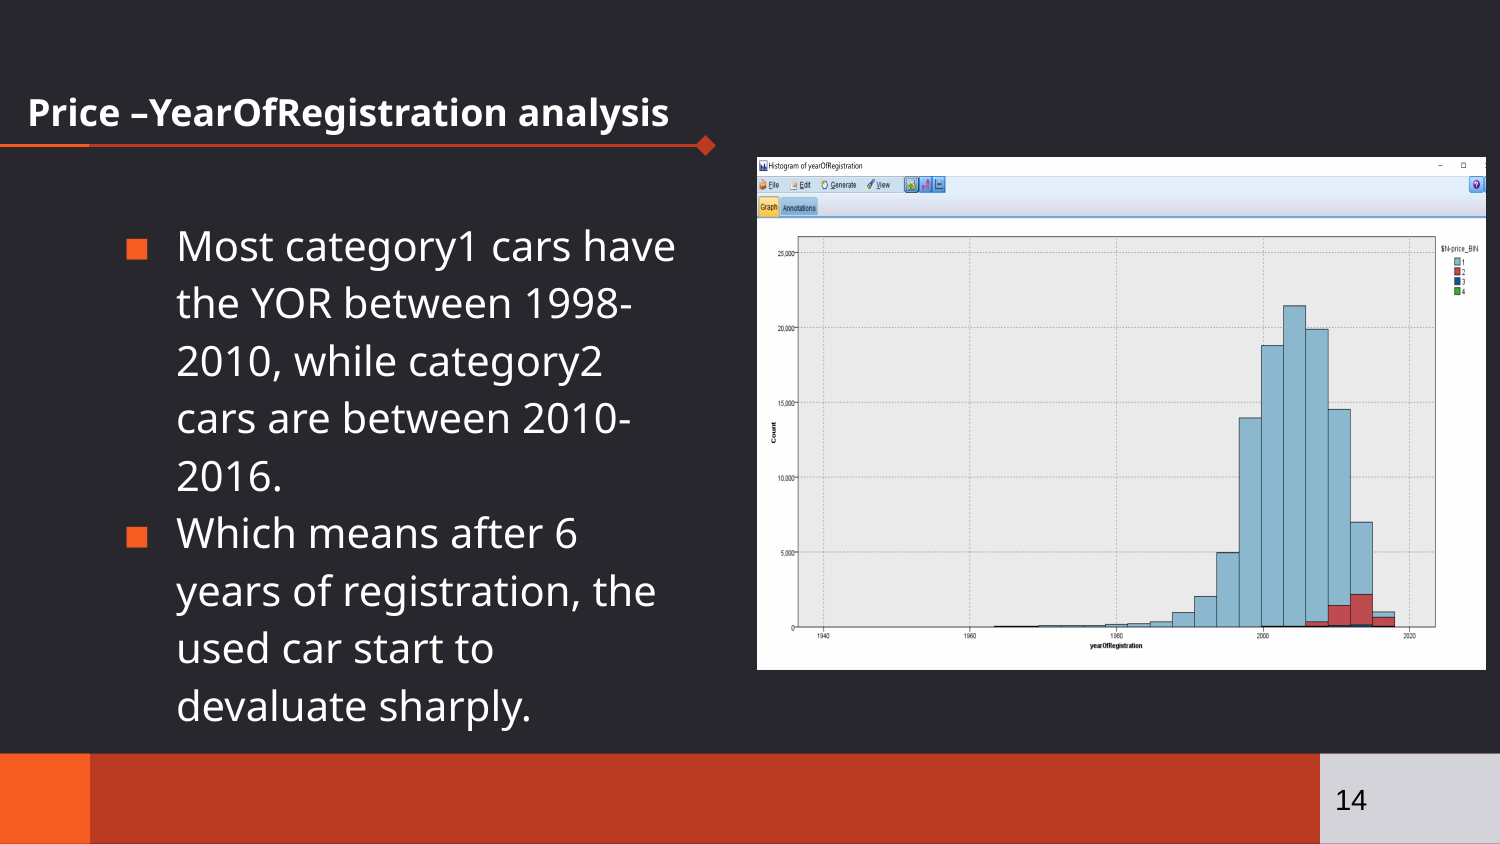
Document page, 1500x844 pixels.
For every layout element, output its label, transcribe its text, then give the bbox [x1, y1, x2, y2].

picture [757, 157, 1486, 670]
title Price –YearOfRegistration analysis [2, 59, 726, 150]
slide_number 14 [1320, 753, 1500, 844]
list Most category1 cars have the YOR between 1998-2010, while category2 cars are between 2010-2016. Which means after 6 years of registration, the used car start to devaluate sharply. [90, 196, 704, 681]
